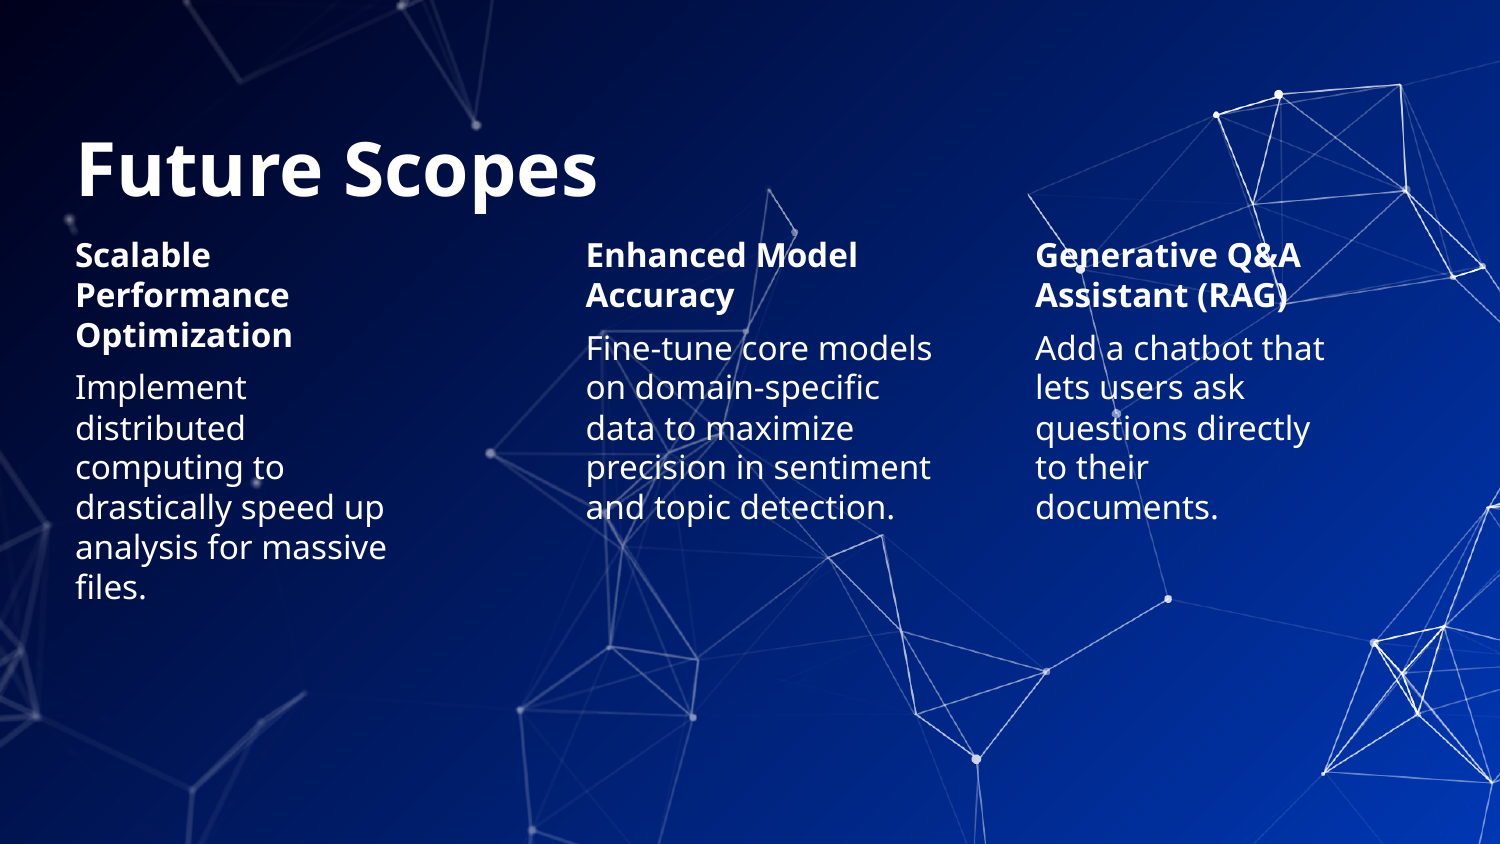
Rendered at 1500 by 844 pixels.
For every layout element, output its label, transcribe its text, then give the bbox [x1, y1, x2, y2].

list Generative Q&A Assistant (RAG) Add a chatbot that lets users ask questions directly to their documents. [1035, 234, 1336, 780]
picture [0, 0, 1500, 844]
list Enhanced Model Accuracy Fine-tune core models on domain-specific data to maximize precision in sentiment and topic detection. [585, 234, 939, 780]
slide_number 9 [1391, 779, 1482, 844]
list Scalable Performance Optimization Implement distributed computing to drastically speed up analysis for massive files. [75, 234, 418, 780]
title Future Scopes [75, 71, 1064, 212]
